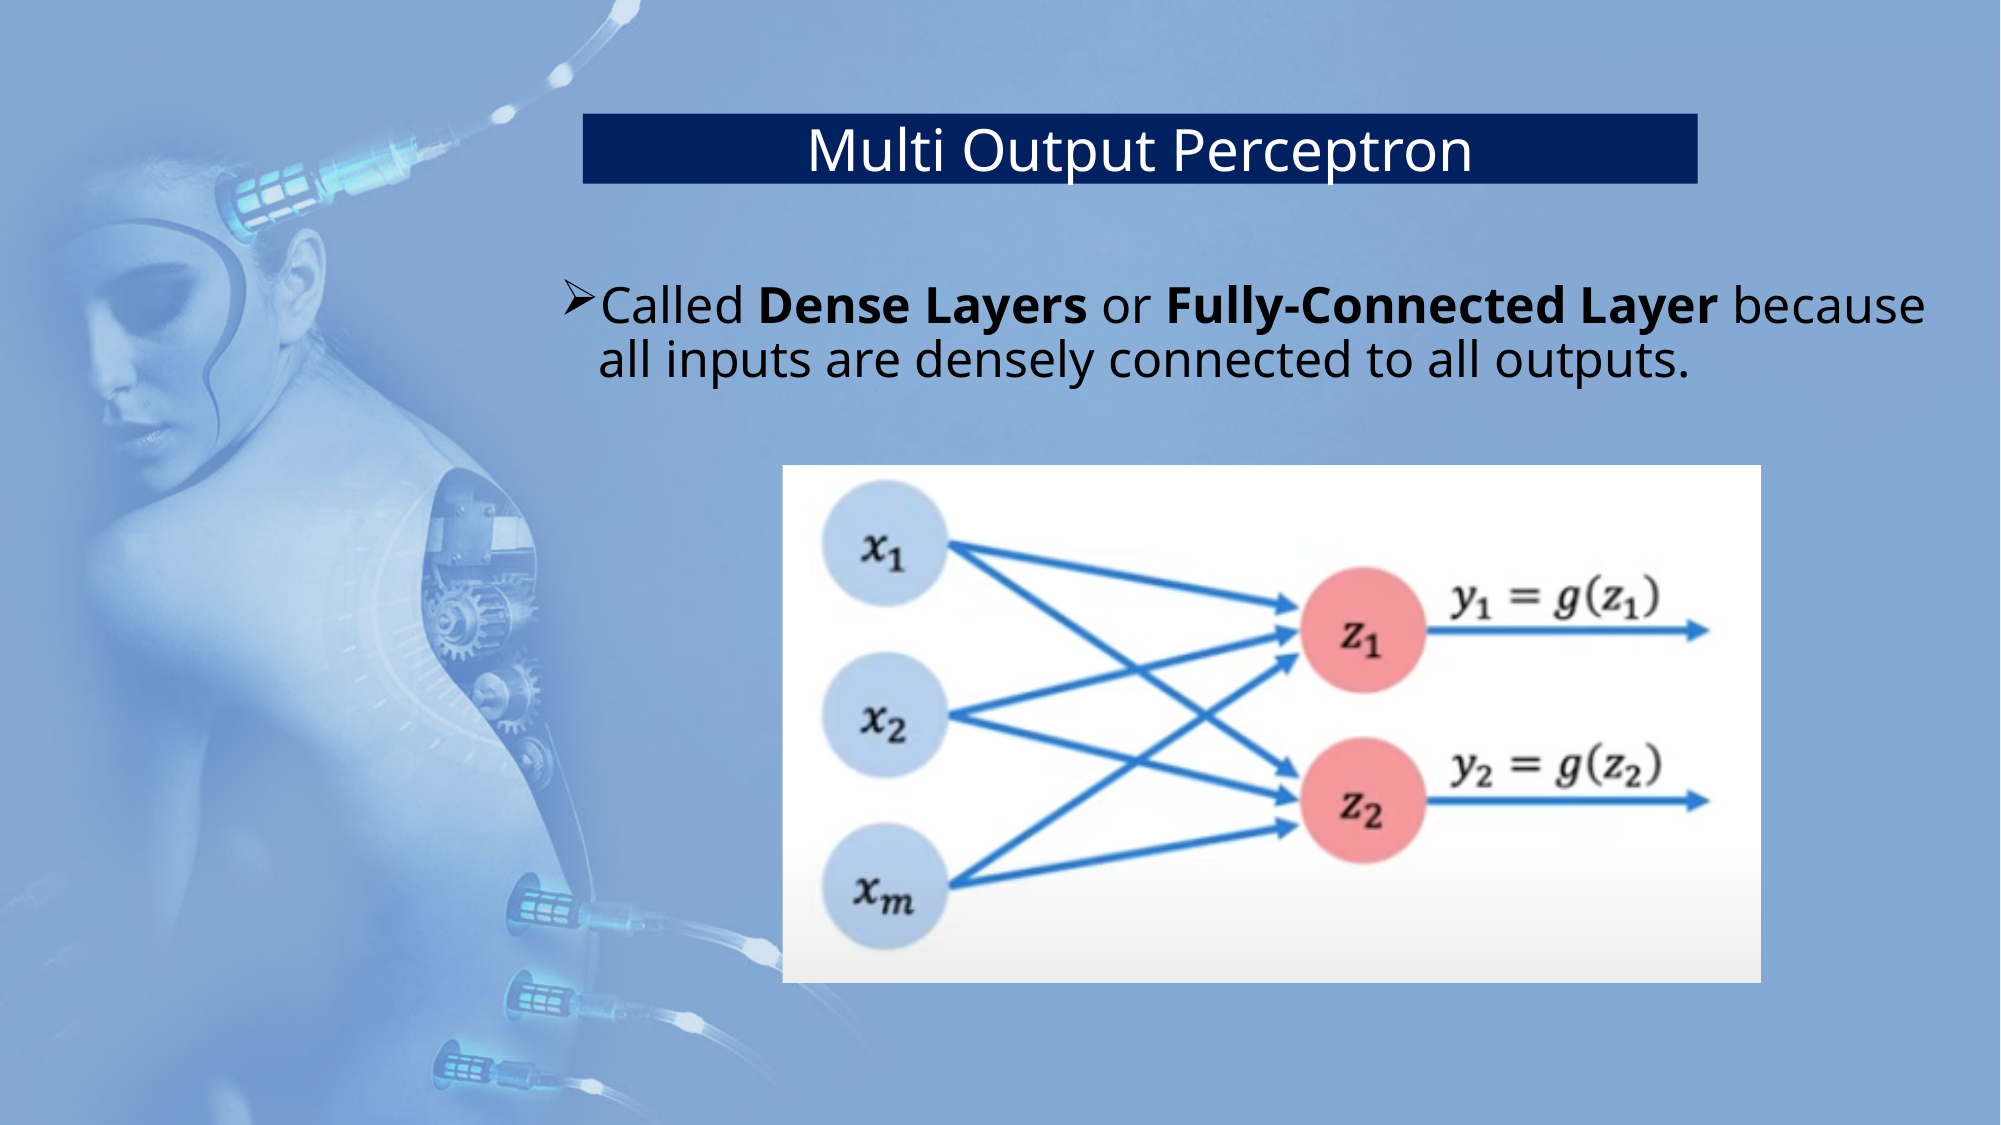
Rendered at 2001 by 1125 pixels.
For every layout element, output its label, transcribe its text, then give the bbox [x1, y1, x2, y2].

text_box Called Dense Layers or Fully-Connected Layer because all inputs are densely connected to all outputs. [545, 272, 1999, 687]
text_box Multi Output Perceptron [582, 113, 1698, 184]
picture [0, 0, 2001, 1125]
